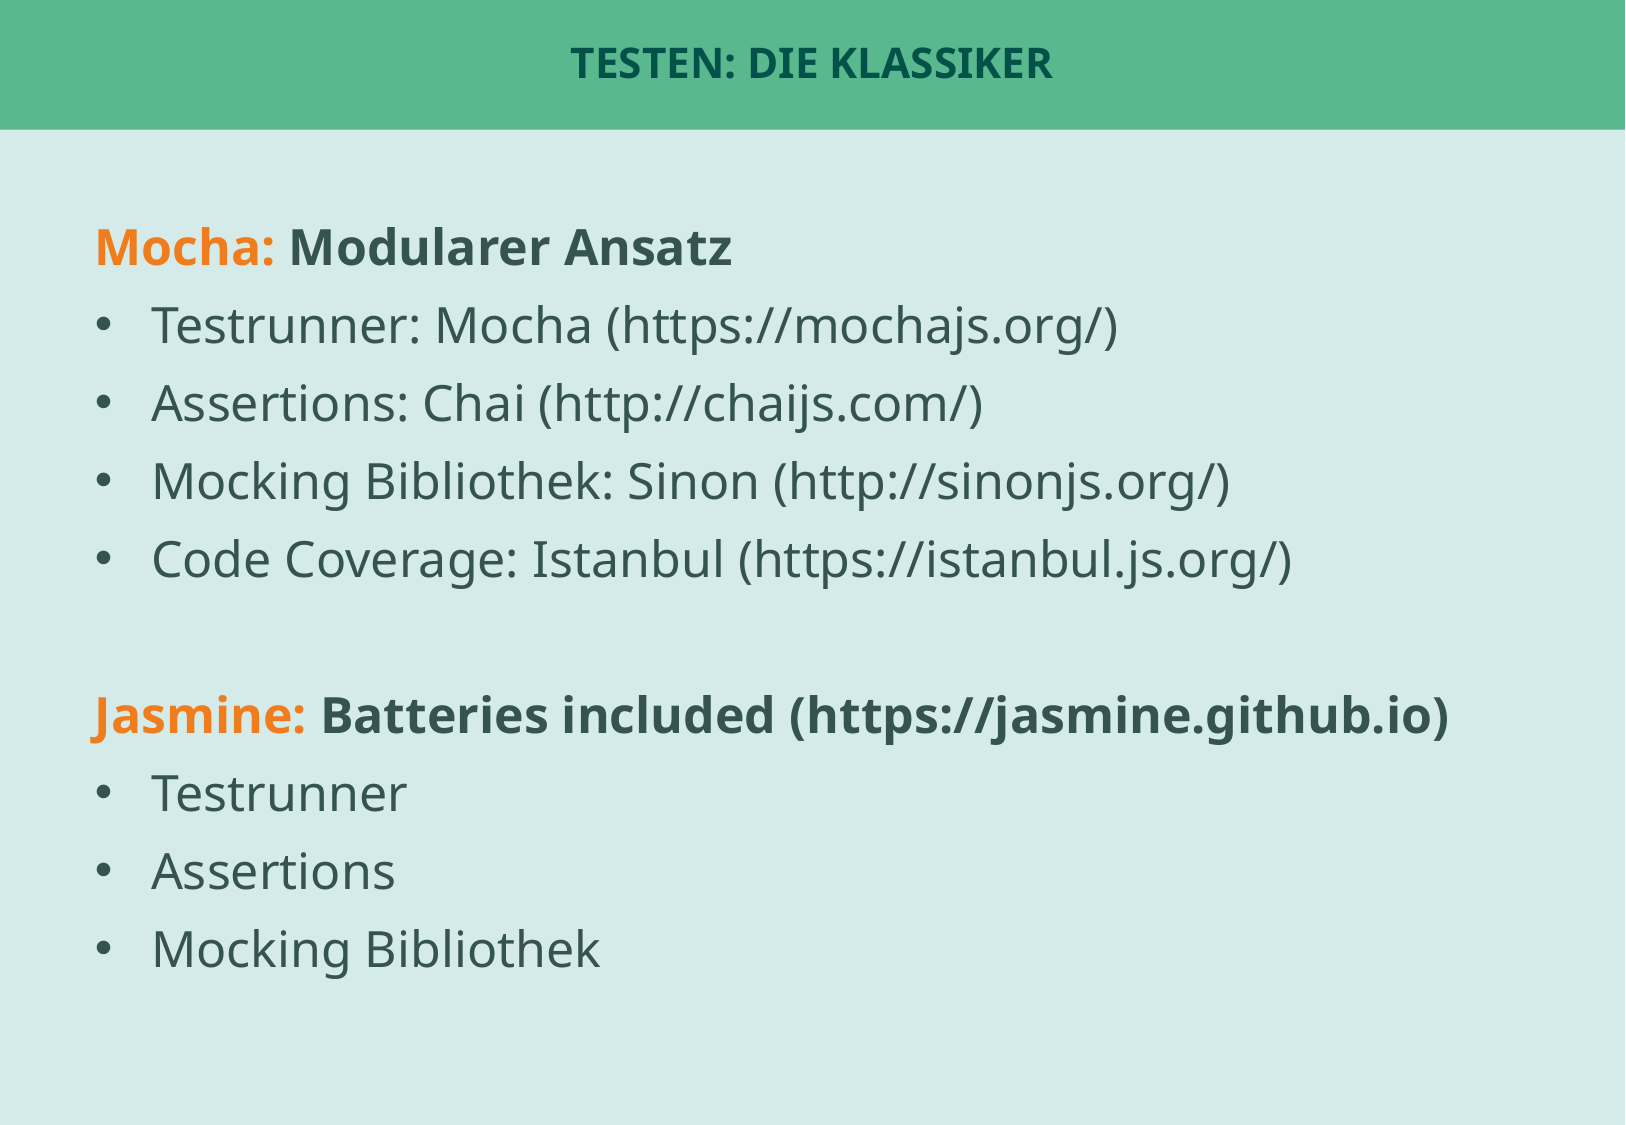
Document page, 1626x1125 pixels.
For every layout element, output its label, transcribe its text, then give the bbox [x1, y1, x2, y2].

text_box Mocha: Modularer Ansatz Testrunner: Mocha (https://mochajs.org/) Assertions: Chai (http://chaijs.com/) Mocking Bibliothek: Sinon (http://sinonjs.org/) Code Coverage: Istanbul (https://istanbul.js.org/) [80, 190, 1625, 658]
title Testen: die Klassiker [0, 0, 1625, 130]
text_box Jasmine: Batteries included (https://jasmine.github.io) Testrunner Assertions Mocking Bibliothek [80, 658, 1625, 985]
